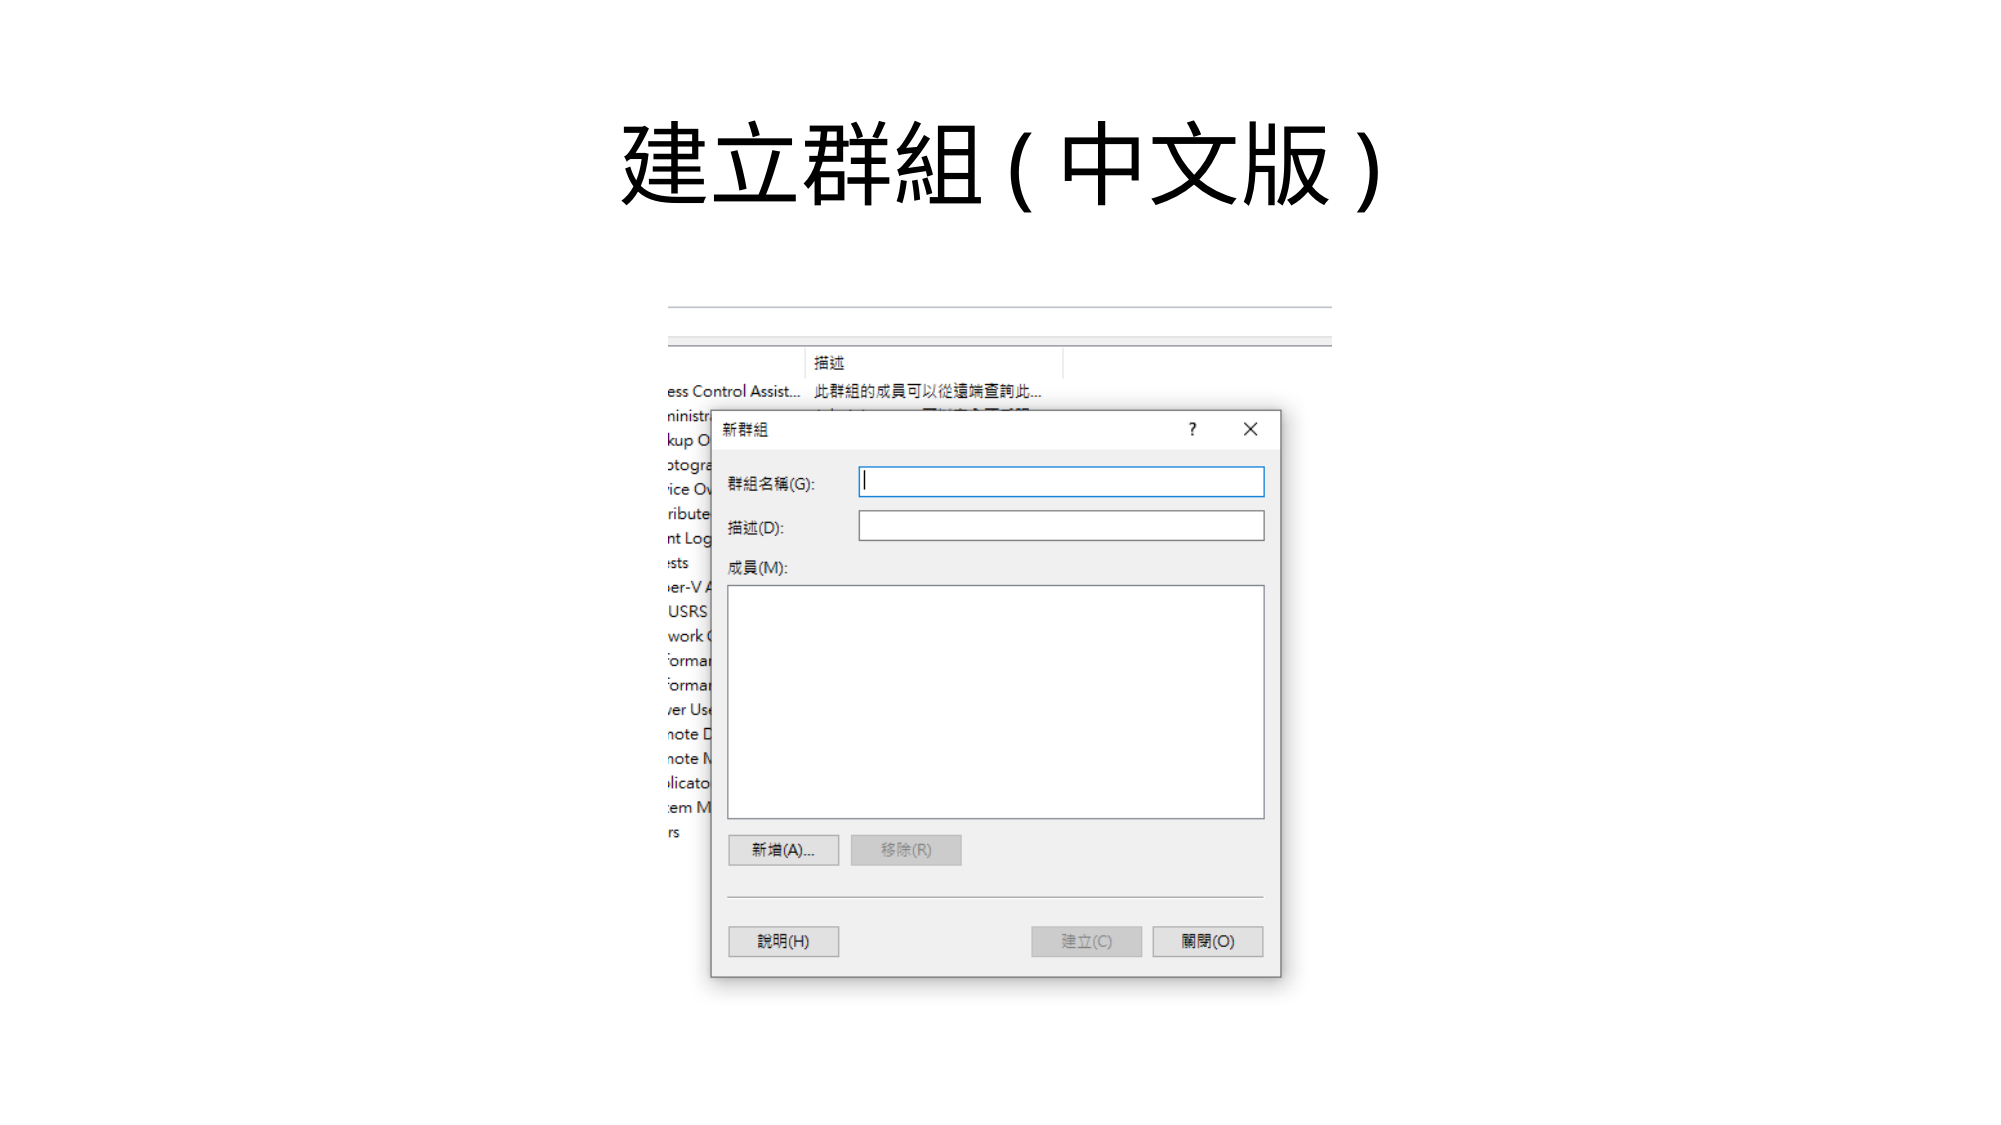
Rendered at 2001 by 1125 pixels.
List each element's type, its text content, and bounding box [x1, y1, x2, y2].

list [668, 299, 1332, 1014]
title 建立群組(中文版) [137, 59, 1863, 278]
